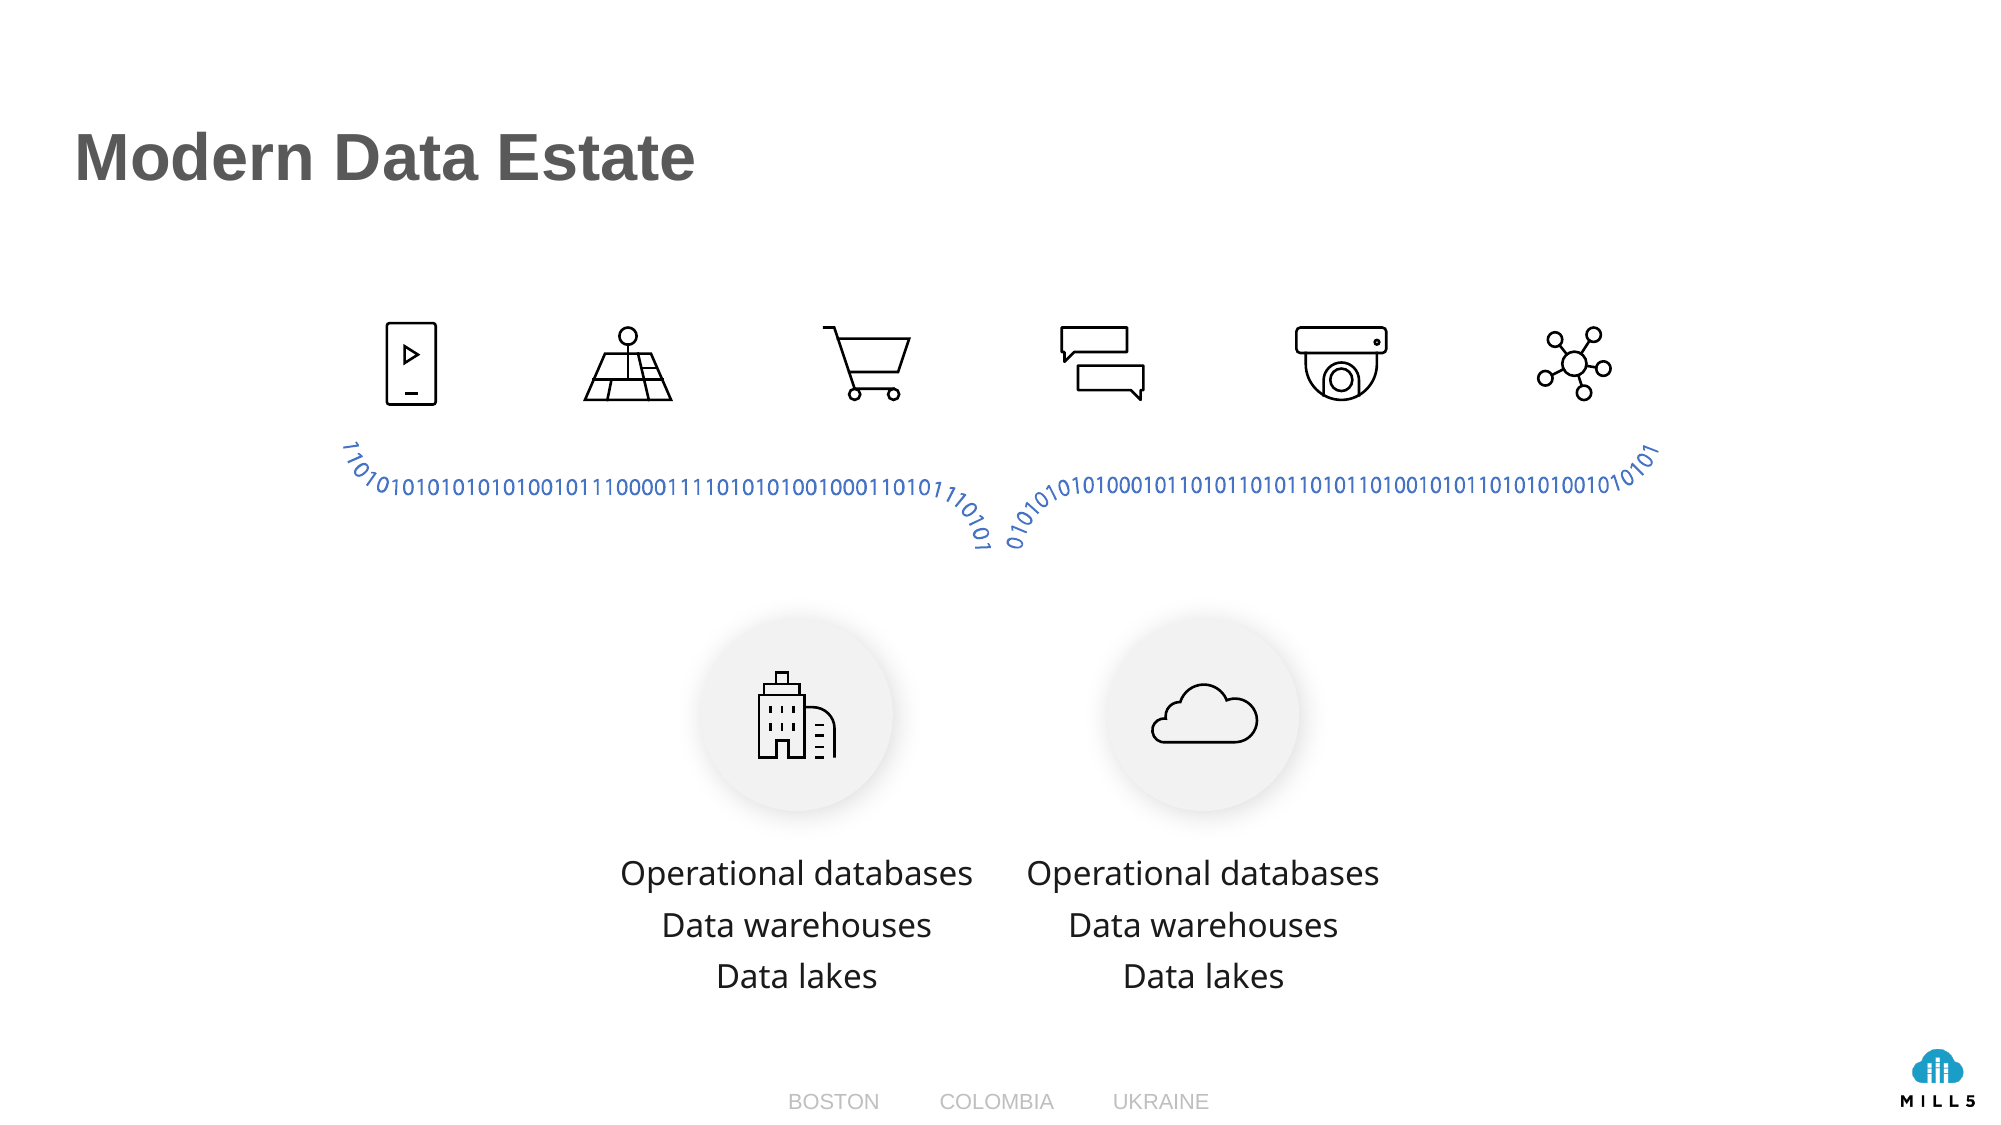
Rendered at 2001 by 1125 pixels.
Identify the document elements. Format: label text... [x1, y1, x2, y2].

text_box [386, 323, 436, 405]
text_box [824, 327, 910, 400]
text_box Operational databases [1026, 857, 1381, 894]
text_box Data lakes [1122, 960, 1285, 997]
text_box Data lakes [715, 960, 879, 997]
text_box Operational databases [620, 857, 974, 894]
text_box Data warehouses [1068, 908, 1340, 945]
text_box [1296, 327, 1387, 400]
text_box [1061, 327, 1128, 362]
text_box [1004, 443, 1659, 549]
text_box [1107, 618, 1300, 811]
text_box Data warehouses [661, 908, 933, 945]
picture [1876, 1017, 1999, 1125]
text_box [584, 327, 672, 400]
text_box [700, 618, 893, 811]
text_box [1538, 327, 1611, 401]
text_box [341, 439, 993, 549]
text_box [1077, 365, 1144, 400]
title Modern Data Estate [59, 112, 1480, 206]
